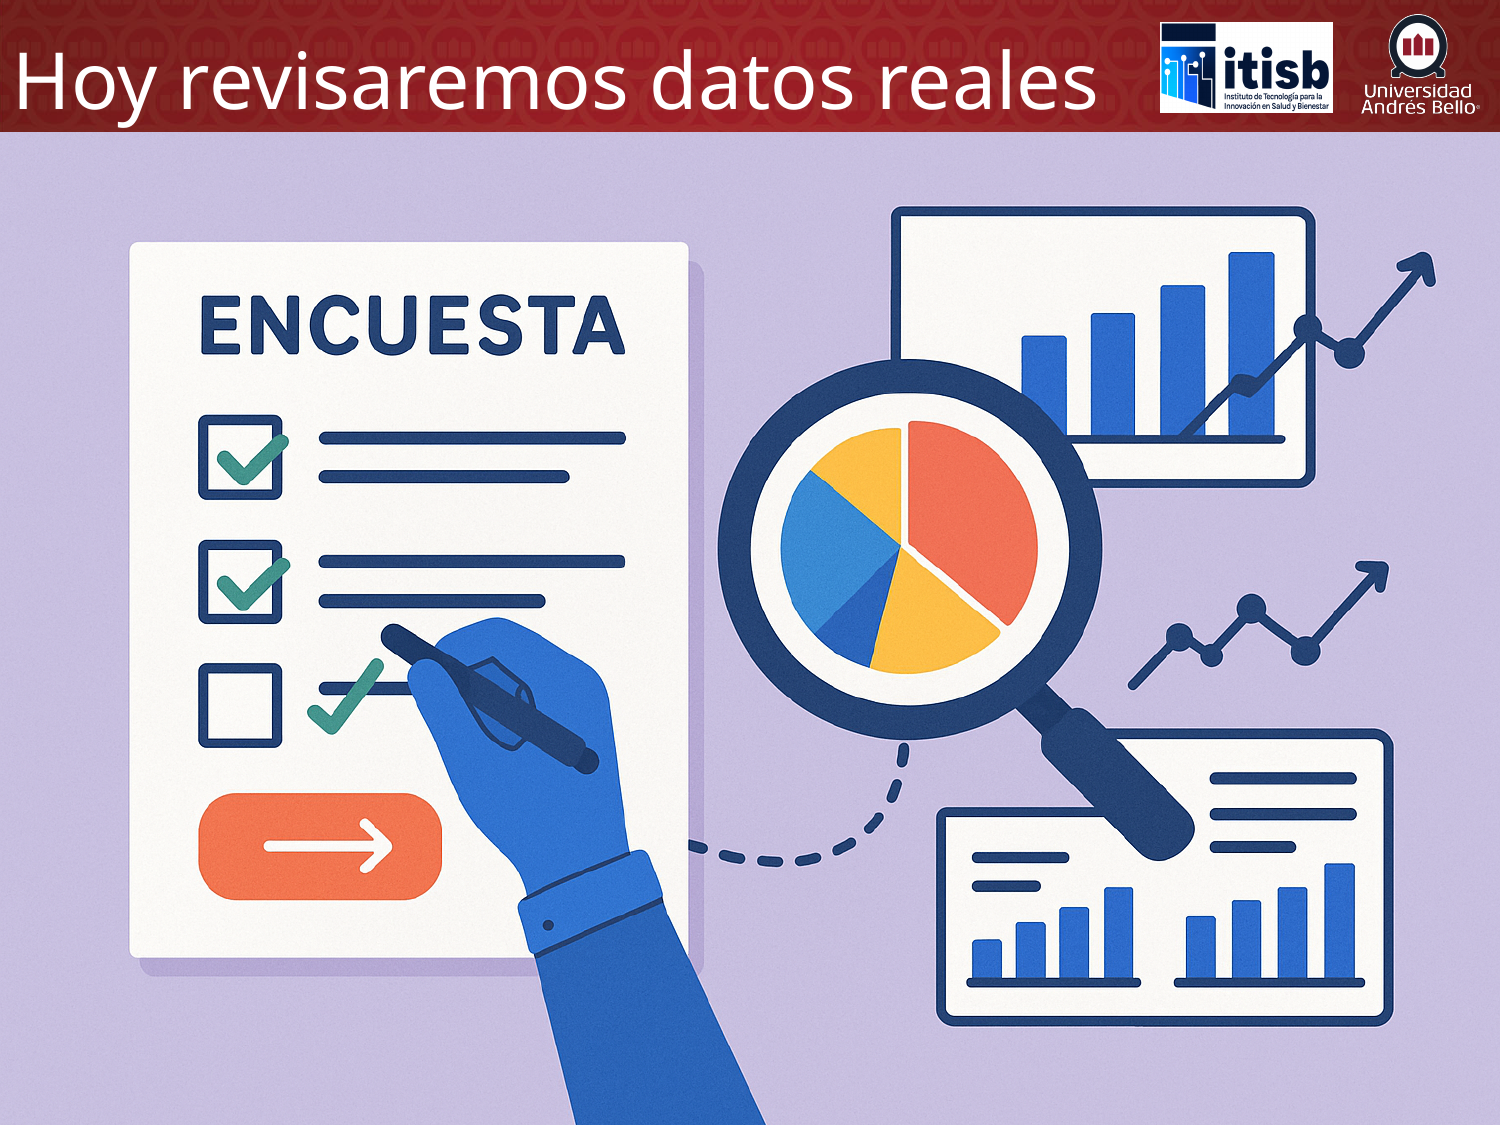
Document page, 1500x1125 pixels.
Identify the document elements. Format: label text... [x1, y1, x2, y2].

picture [0, 0, 1500, 1125]
title Hoy revisaremos datos reales [0, 33, 1204, 132]
